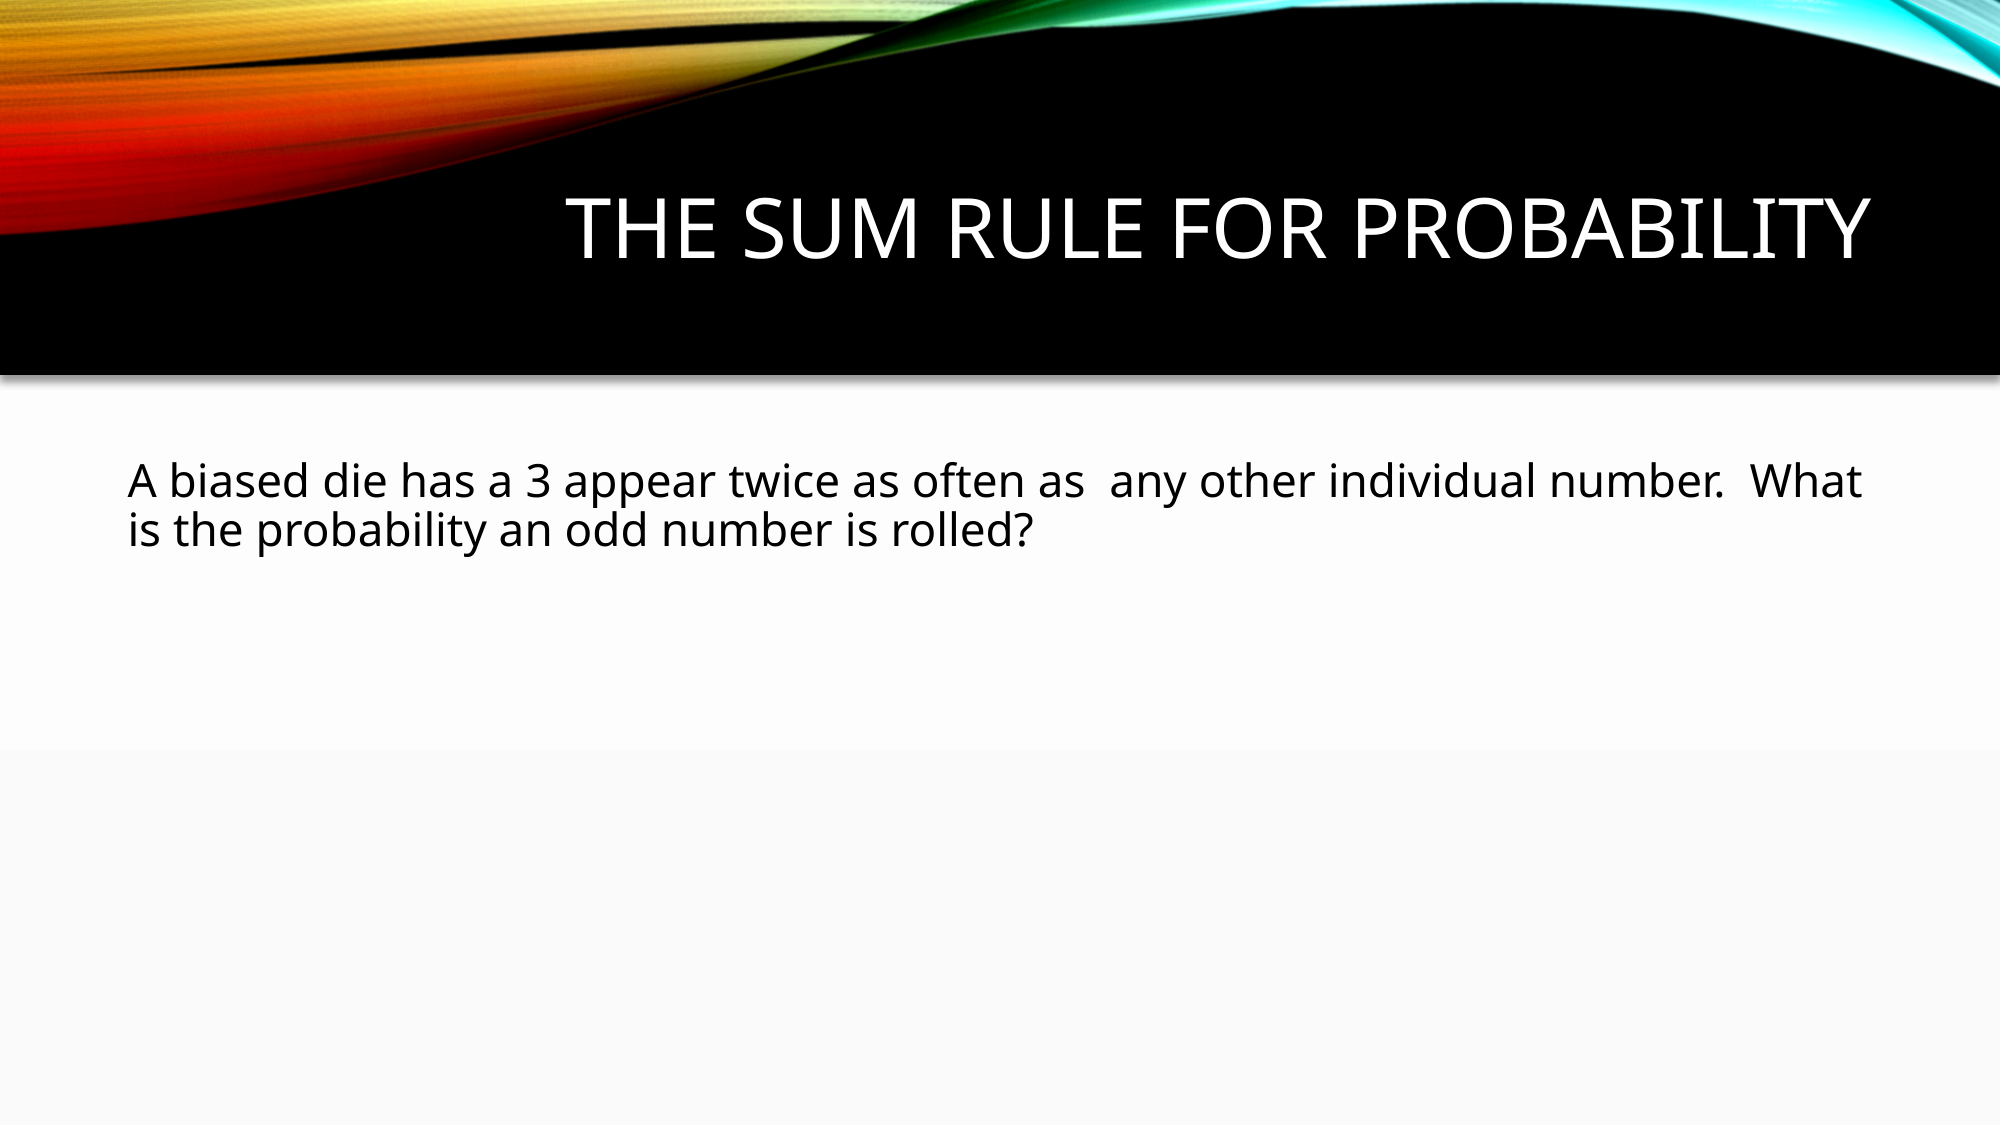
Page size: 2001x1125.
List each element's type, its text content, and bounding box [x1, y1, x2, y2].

title The Sum Rule for Probability [358, 237, 1888, 338]
picture [0, 0, 2000, 237]
text_box [0, 387, 2000, 1125]
text_box [0, 237, 2000, 376]
